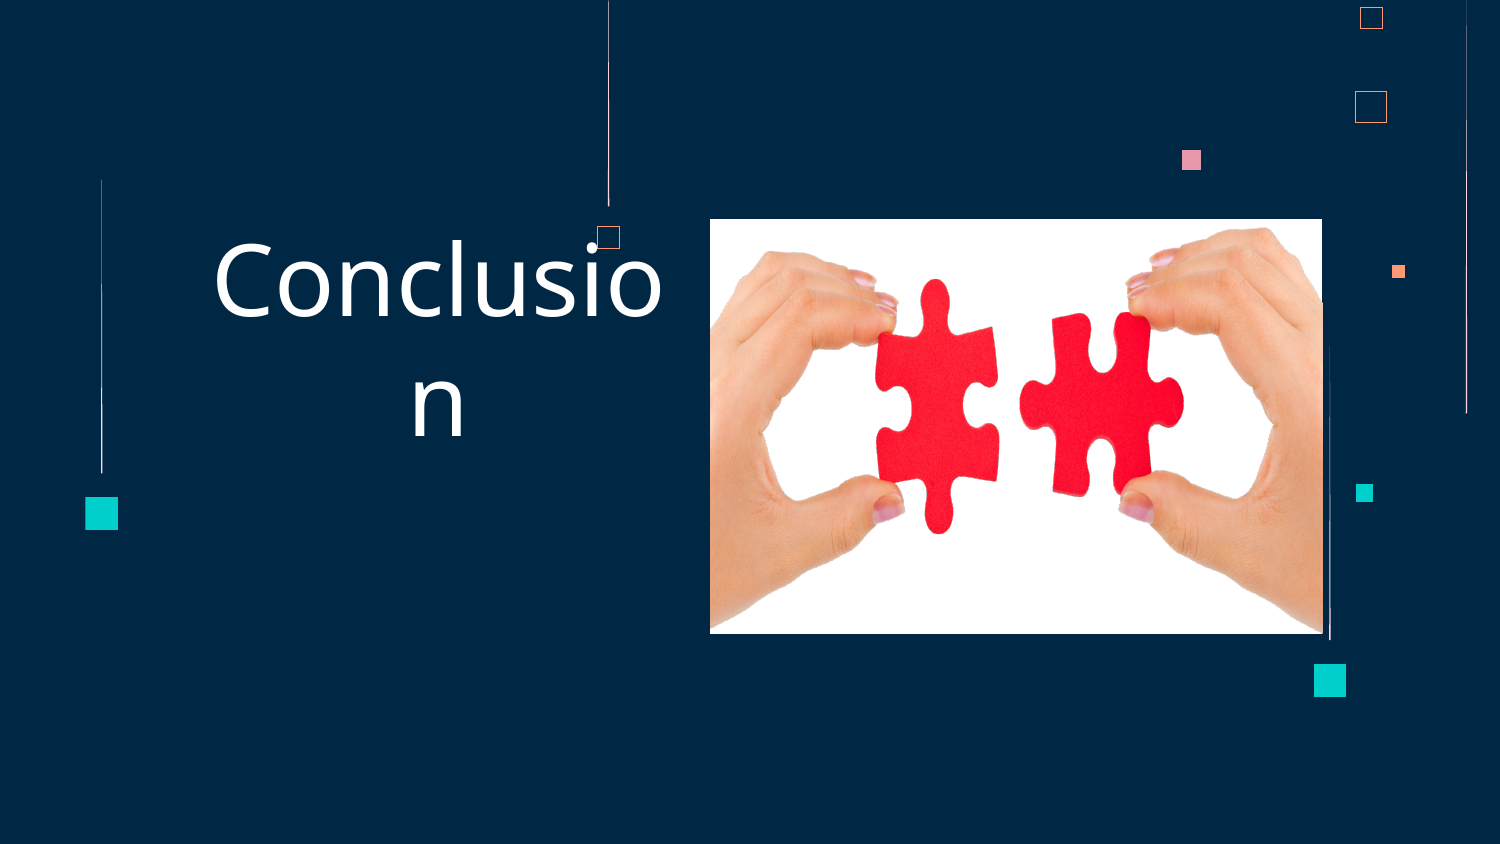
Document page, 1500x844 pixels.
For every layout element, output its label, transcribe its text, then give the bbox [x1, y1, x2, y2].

picture [709, 219, 1323, 635]
title Conclusion [177, 333, 700, 472]
